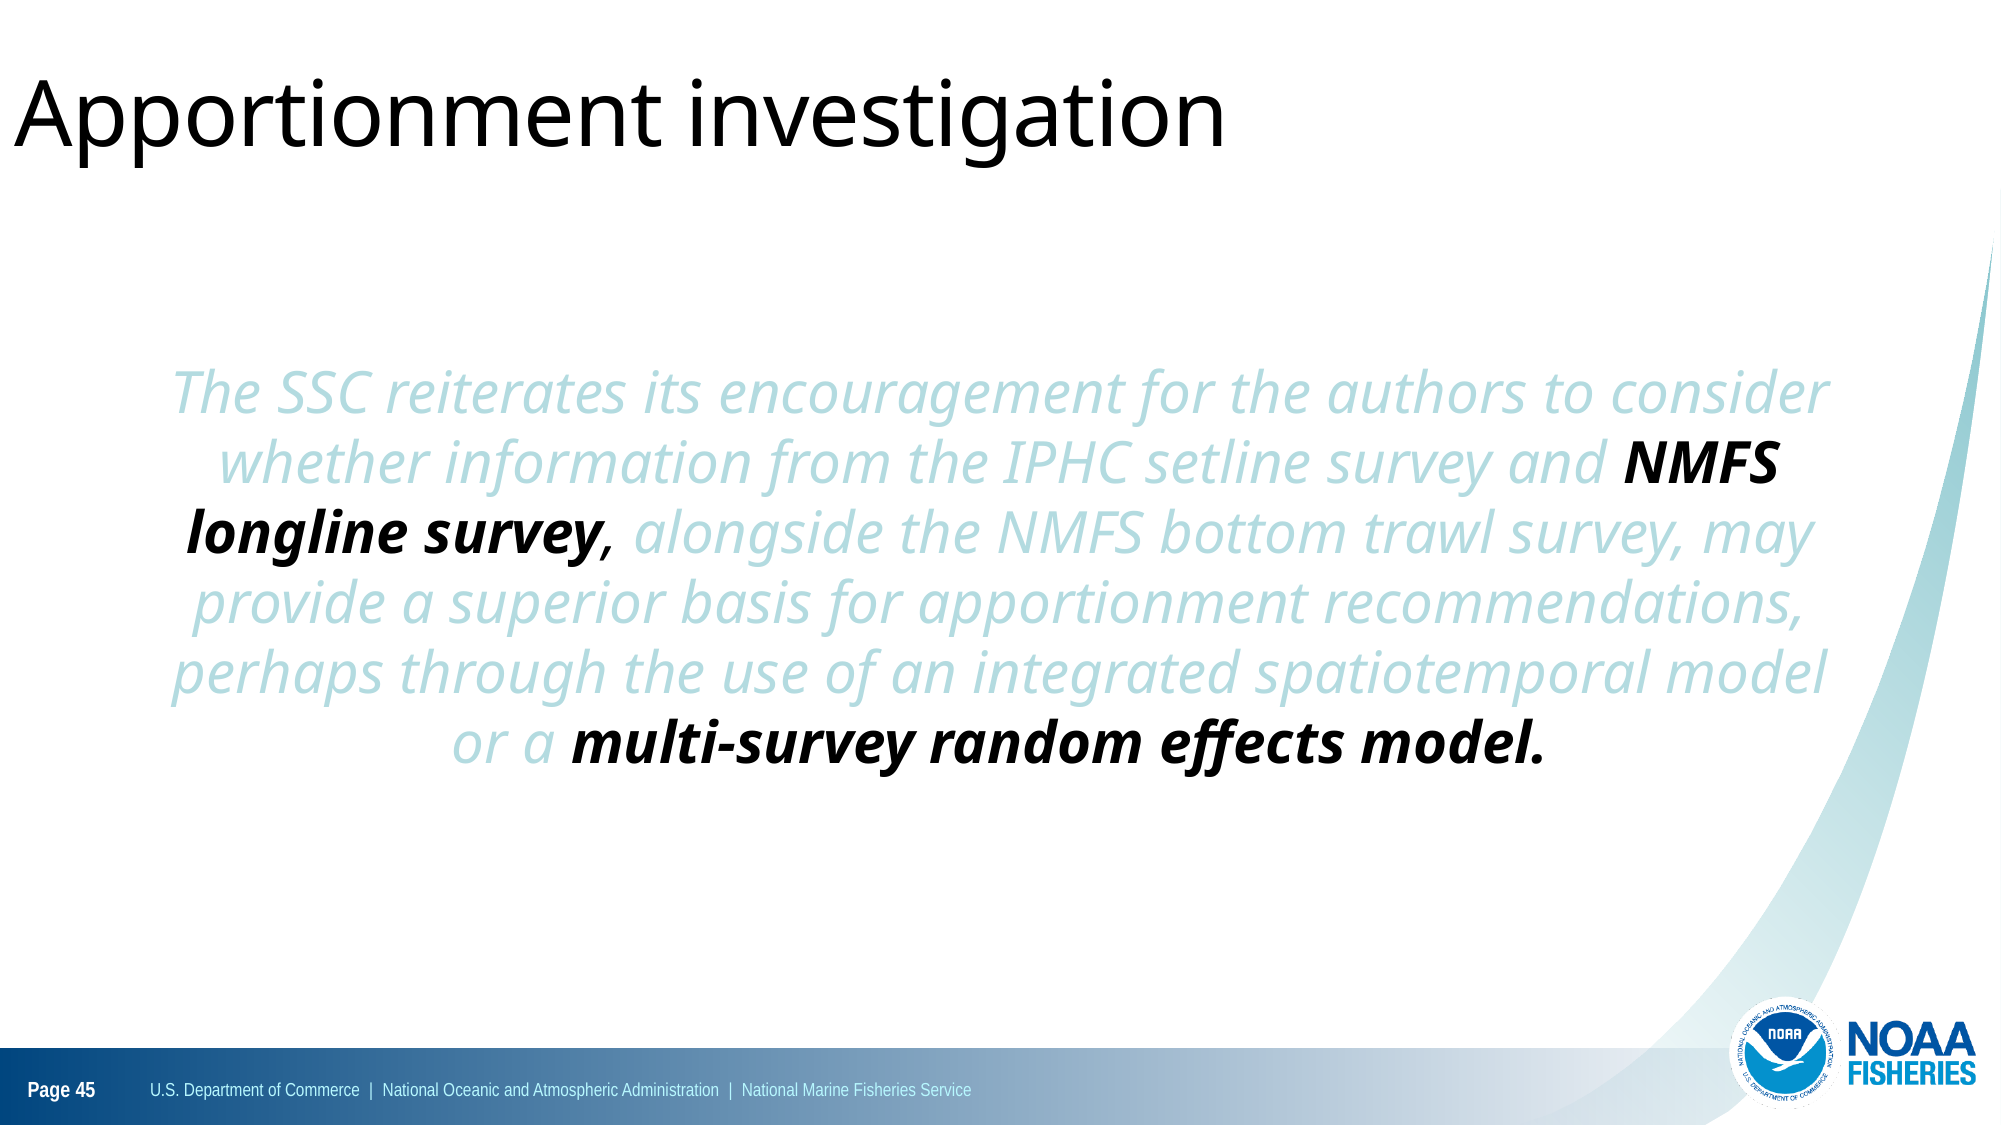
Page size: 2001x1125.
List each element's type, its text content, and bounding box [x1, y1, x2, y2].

picture [1966, 1065, 1976, 1073]
picture [1729, 996, 1976, 1109]
list The SSC reiterates its encouragement for the authors to consider whether information from the IPHC setline survey and NMFS longline survey, alongside the NMFS bottom trawl survey, may provide a superior basis for apportionment recommendations, perhaps through the use of an integrated spatiotemporal model or a multi-survey random effects model. [137, 348, 1863, 777]
title Apportionment investigation [0, 59, 1725, 278]
